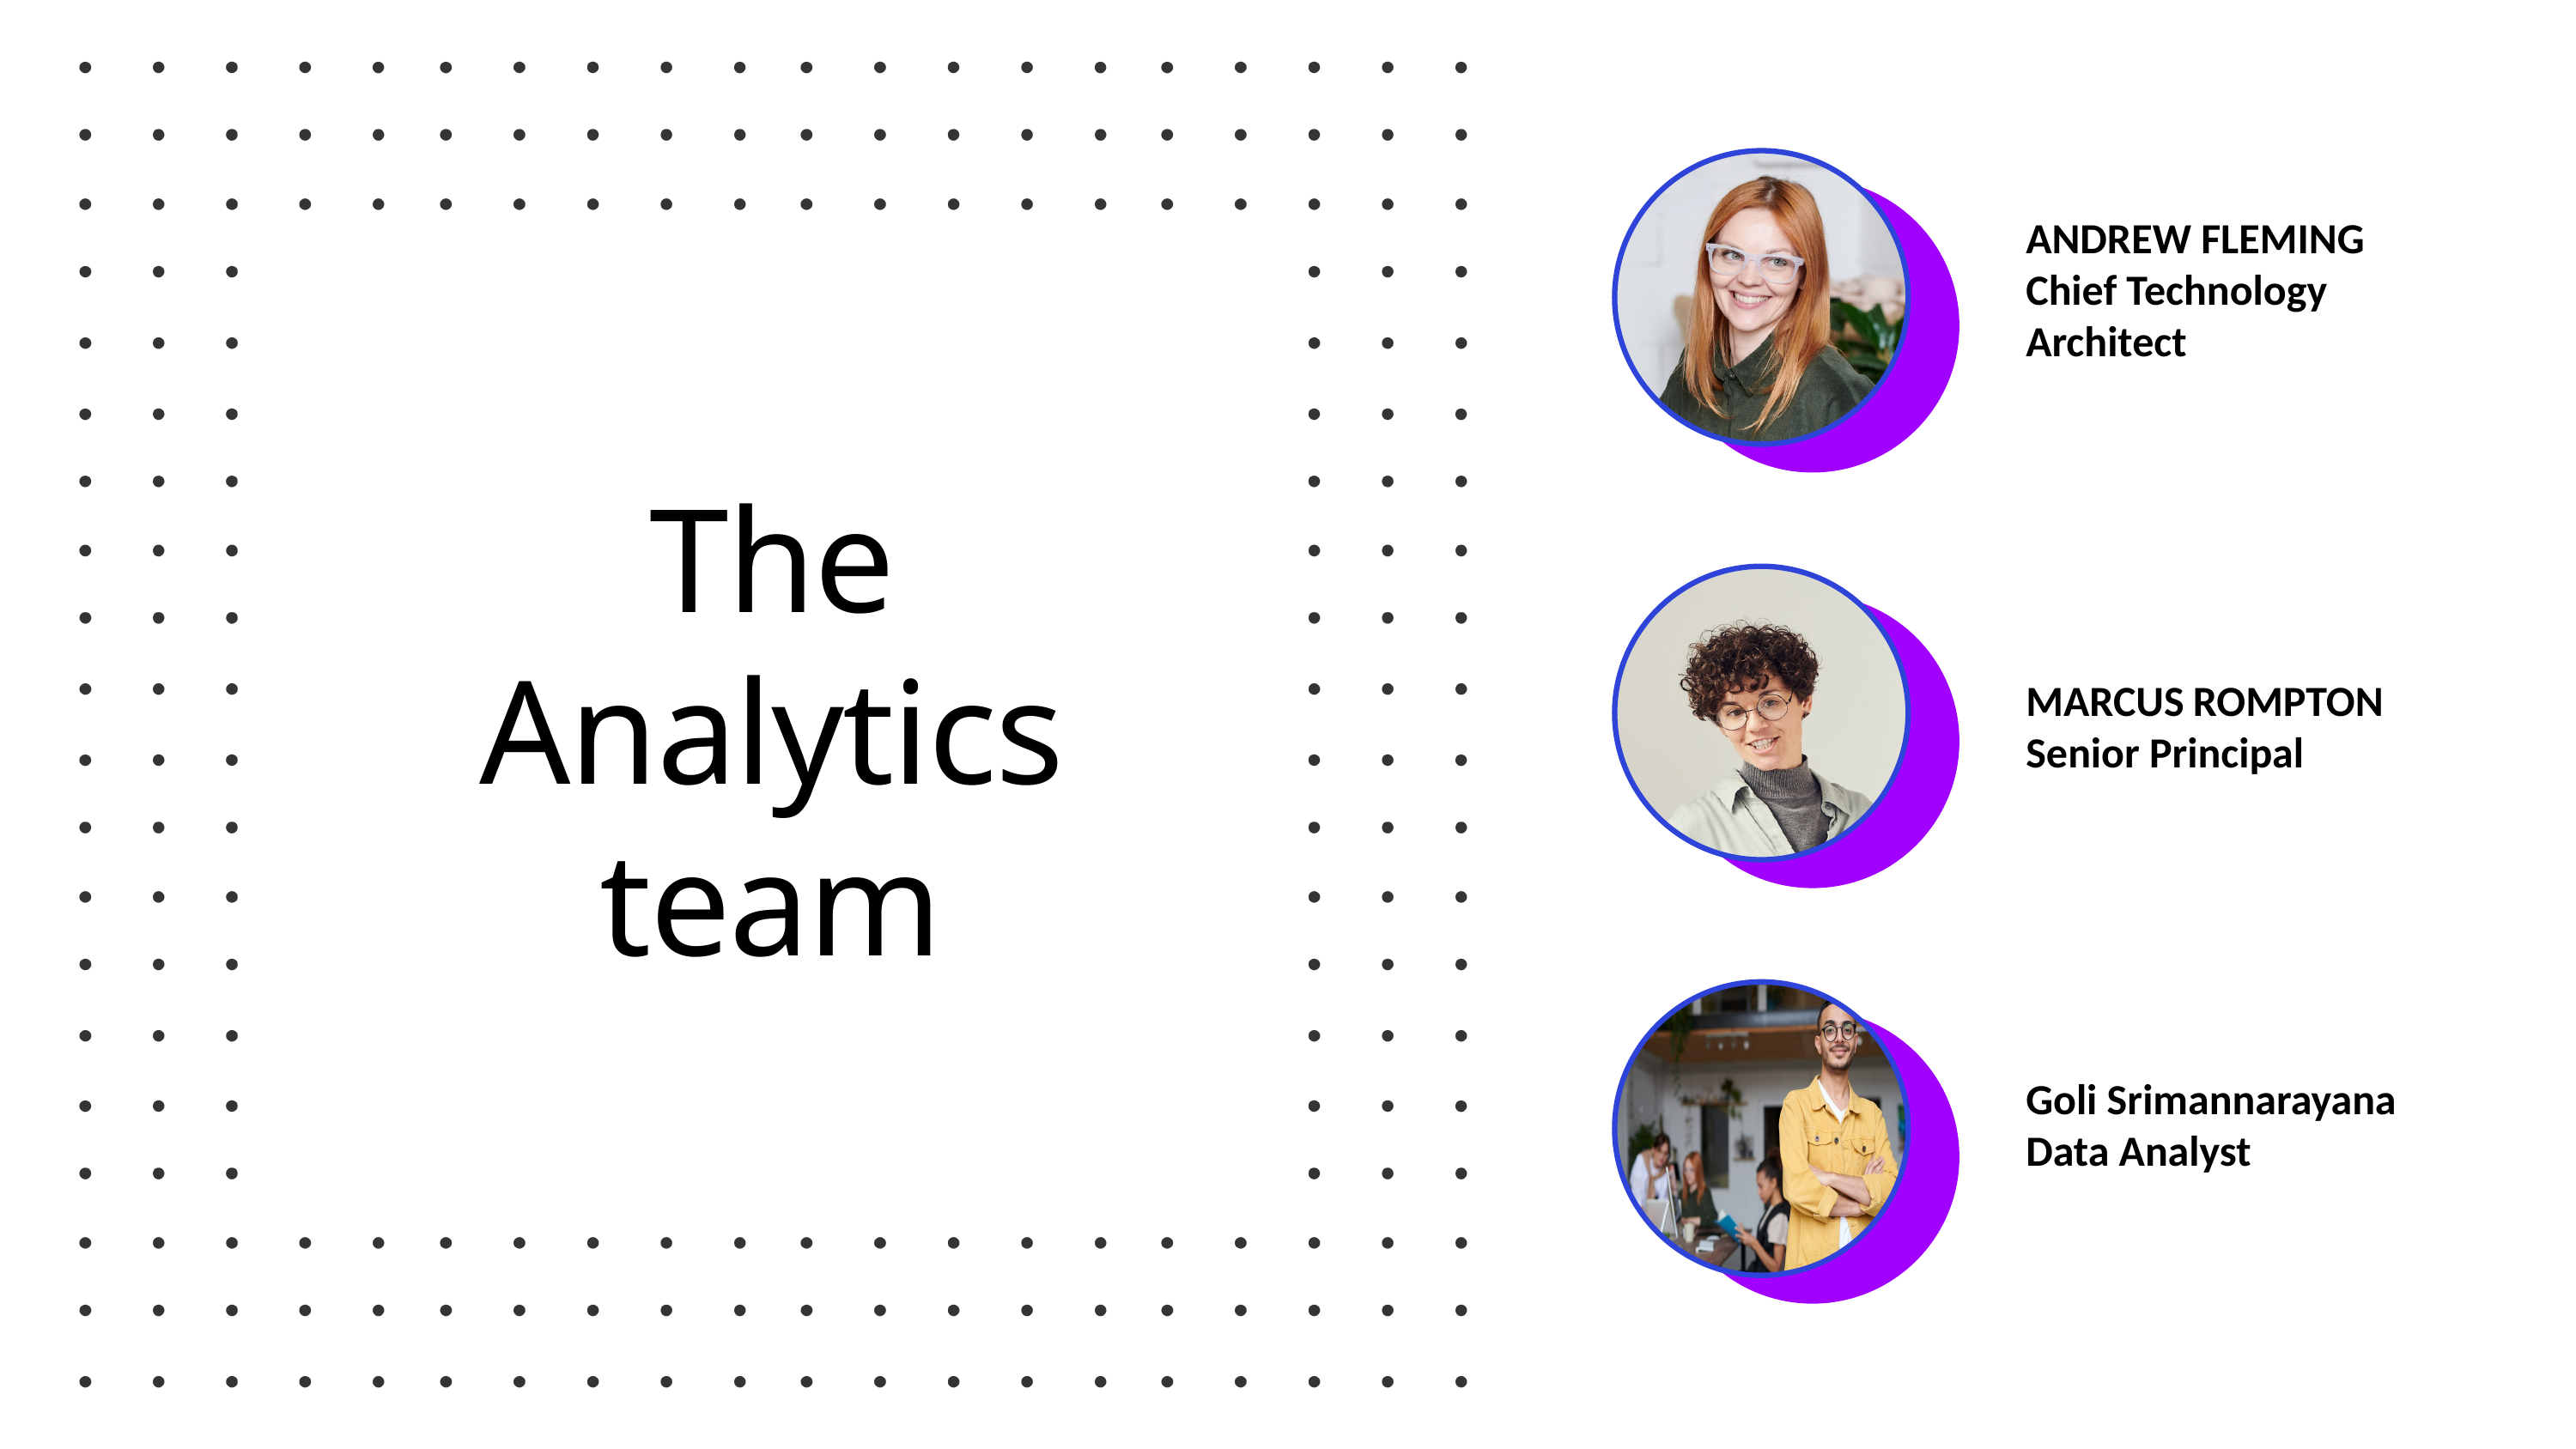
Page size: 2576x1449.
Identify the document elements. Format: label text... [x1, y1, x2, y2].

text_box MARCUS ROMPTON Senior Principal [2013, 667, 2505, 784]
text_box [1607, 975, 1916, 1282]
text_box ANDREW FLEMING Chief Technology Architect [2013, 204, 2394, 373]
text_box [70, 57, 1472, 1392]
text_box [1665, 1009, 1960, 1304]
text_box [1607, 563, 1916, 863]
text_box Goli Srimannarayana Data Analyst [2013, 1065, 2475, 1182]
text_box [1665, 594, 1960, 888]
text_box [1665, 179, 1960, 473]
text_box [1607, 144, 1916, 451]
